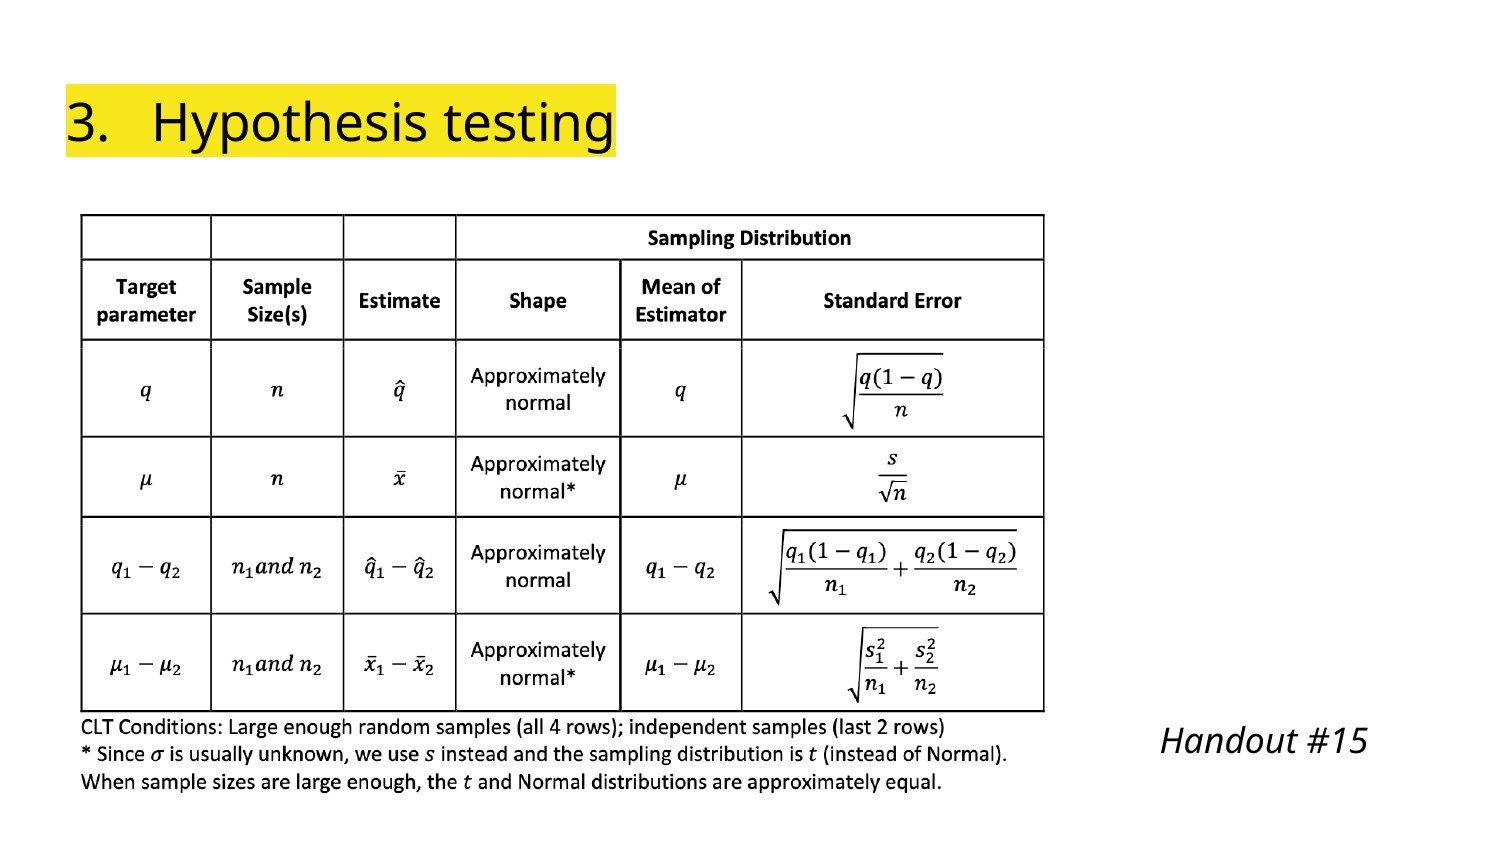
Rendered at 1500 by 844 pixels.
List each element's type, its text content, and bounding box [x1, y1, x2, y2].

text_box Handout #15 [1144, 702, 1436, 776]
picture [69, 193, 1067, 814]
title 3. Hypothesis testing [51, 72, 1449, 167]
